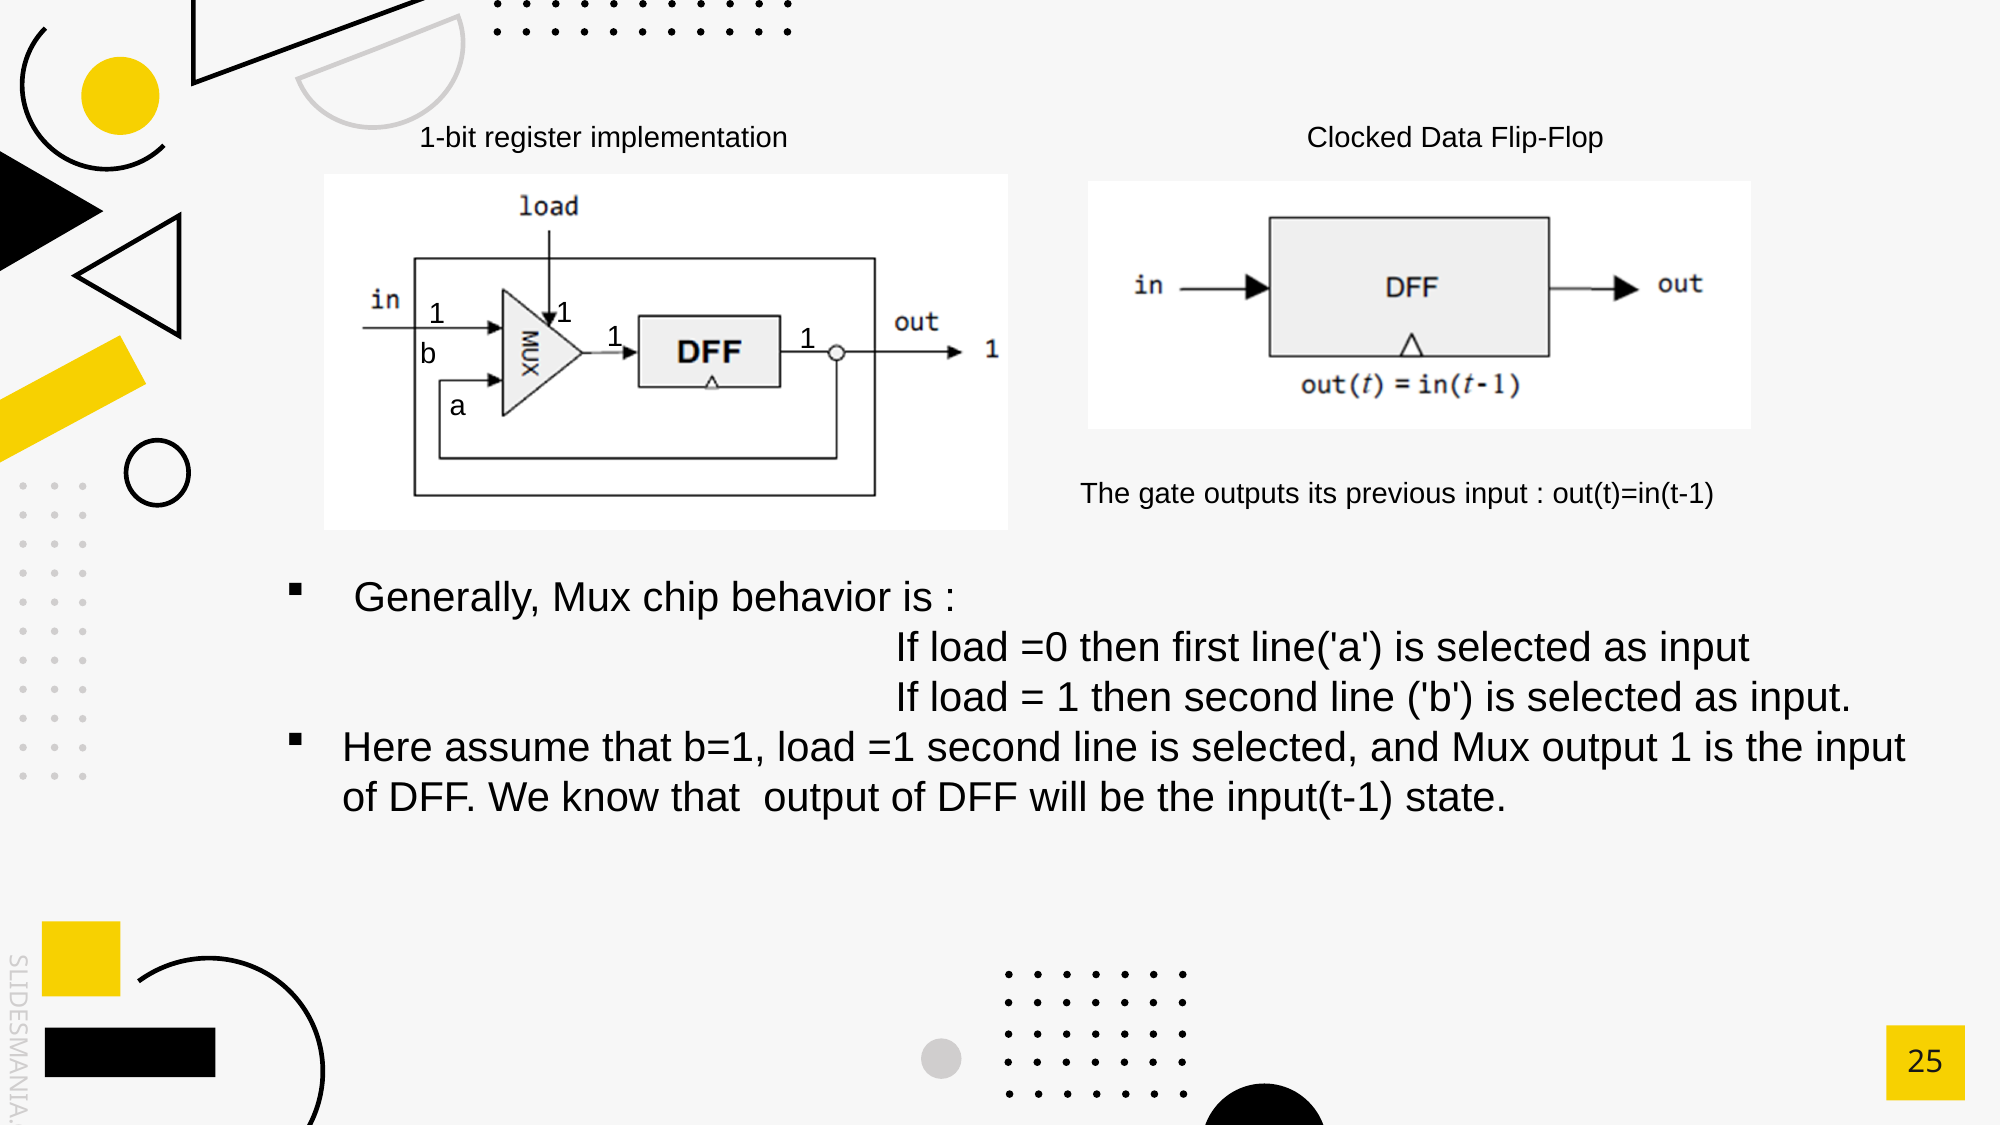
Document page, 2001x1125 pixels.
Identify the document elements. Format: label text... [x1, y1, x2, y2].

text_box 1-bit register implementation Clocked Data Flip-Flop [404, 110, 1978, 161]
picture [324, 174, 1008, 530]
slide_number 25 [1865, 1019, 1986, 1106]
text_box Generally, Mux chip behavior is : If load =0 then first line('a') is selected as input If load = 1 then second line ('b') is selected as input. Here assume that b=1, load =1 second line is selected, and Mux output 1 is the input of DFF. We know that output of DFF will be the input(t-1) state. [270, 562, 1938, 878]
text_box The gate outputs its previous input : out(t)=in(t-1) [1065, 467, 2000, 518]
picture [1088, 181, 1751, 429]
